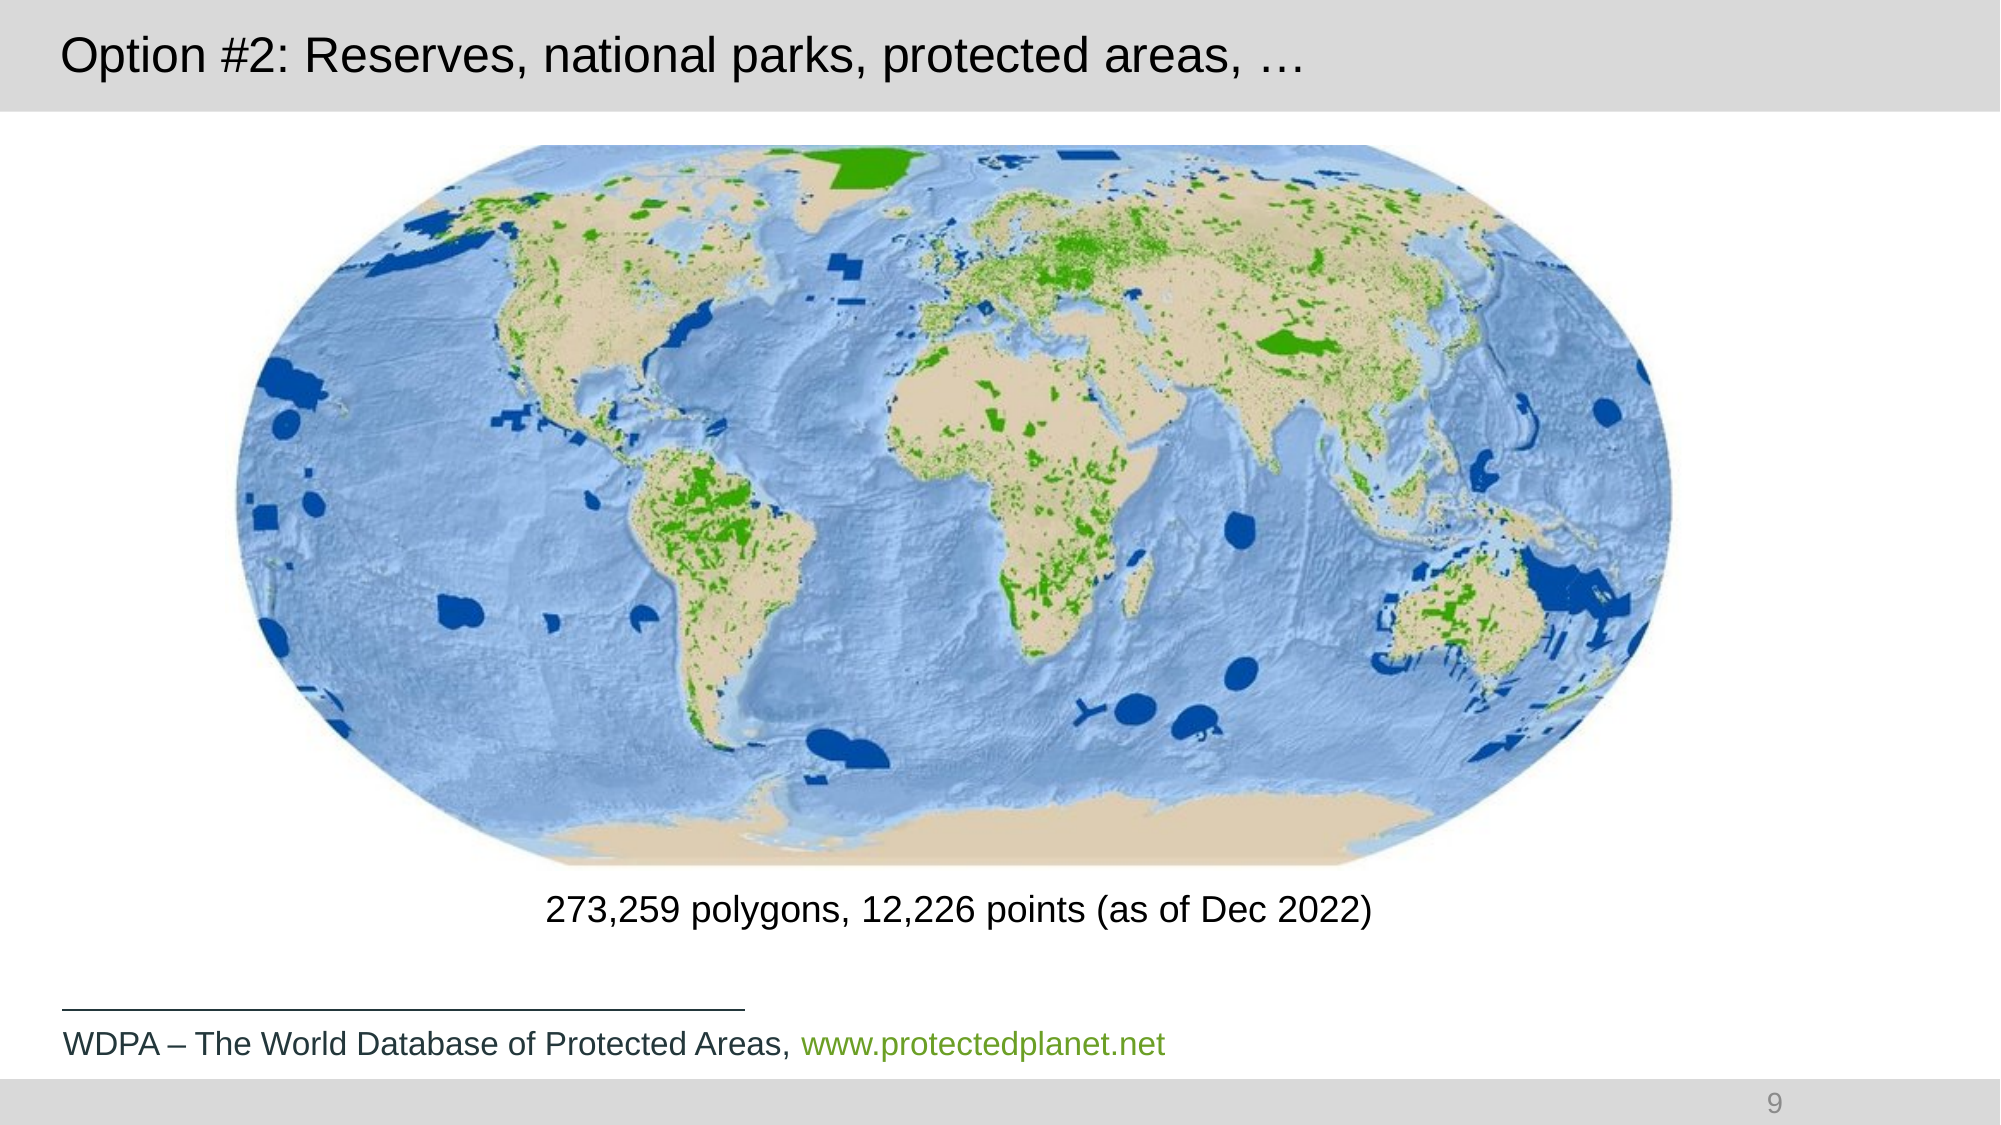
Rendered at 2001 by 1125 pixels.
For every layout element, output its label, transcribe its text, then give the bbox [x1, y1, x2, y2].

text_box WDPA – The World Database of Protected Areas, www.protectedplanet.net [48, 1014, 1871, 1125]
picture [224, 145, 1685, 871]
slide_number 9 [1871, 1079, 2000, 1125]
text_box 273,259 polygons, 12,226 points (as of Dec 2022) [530, 877, 1389, 937]
footer [0, 1079, 1550, 1125]
title Option #2: Reserves, national parks, protected areas, … [0, 0, 2000, 112]
